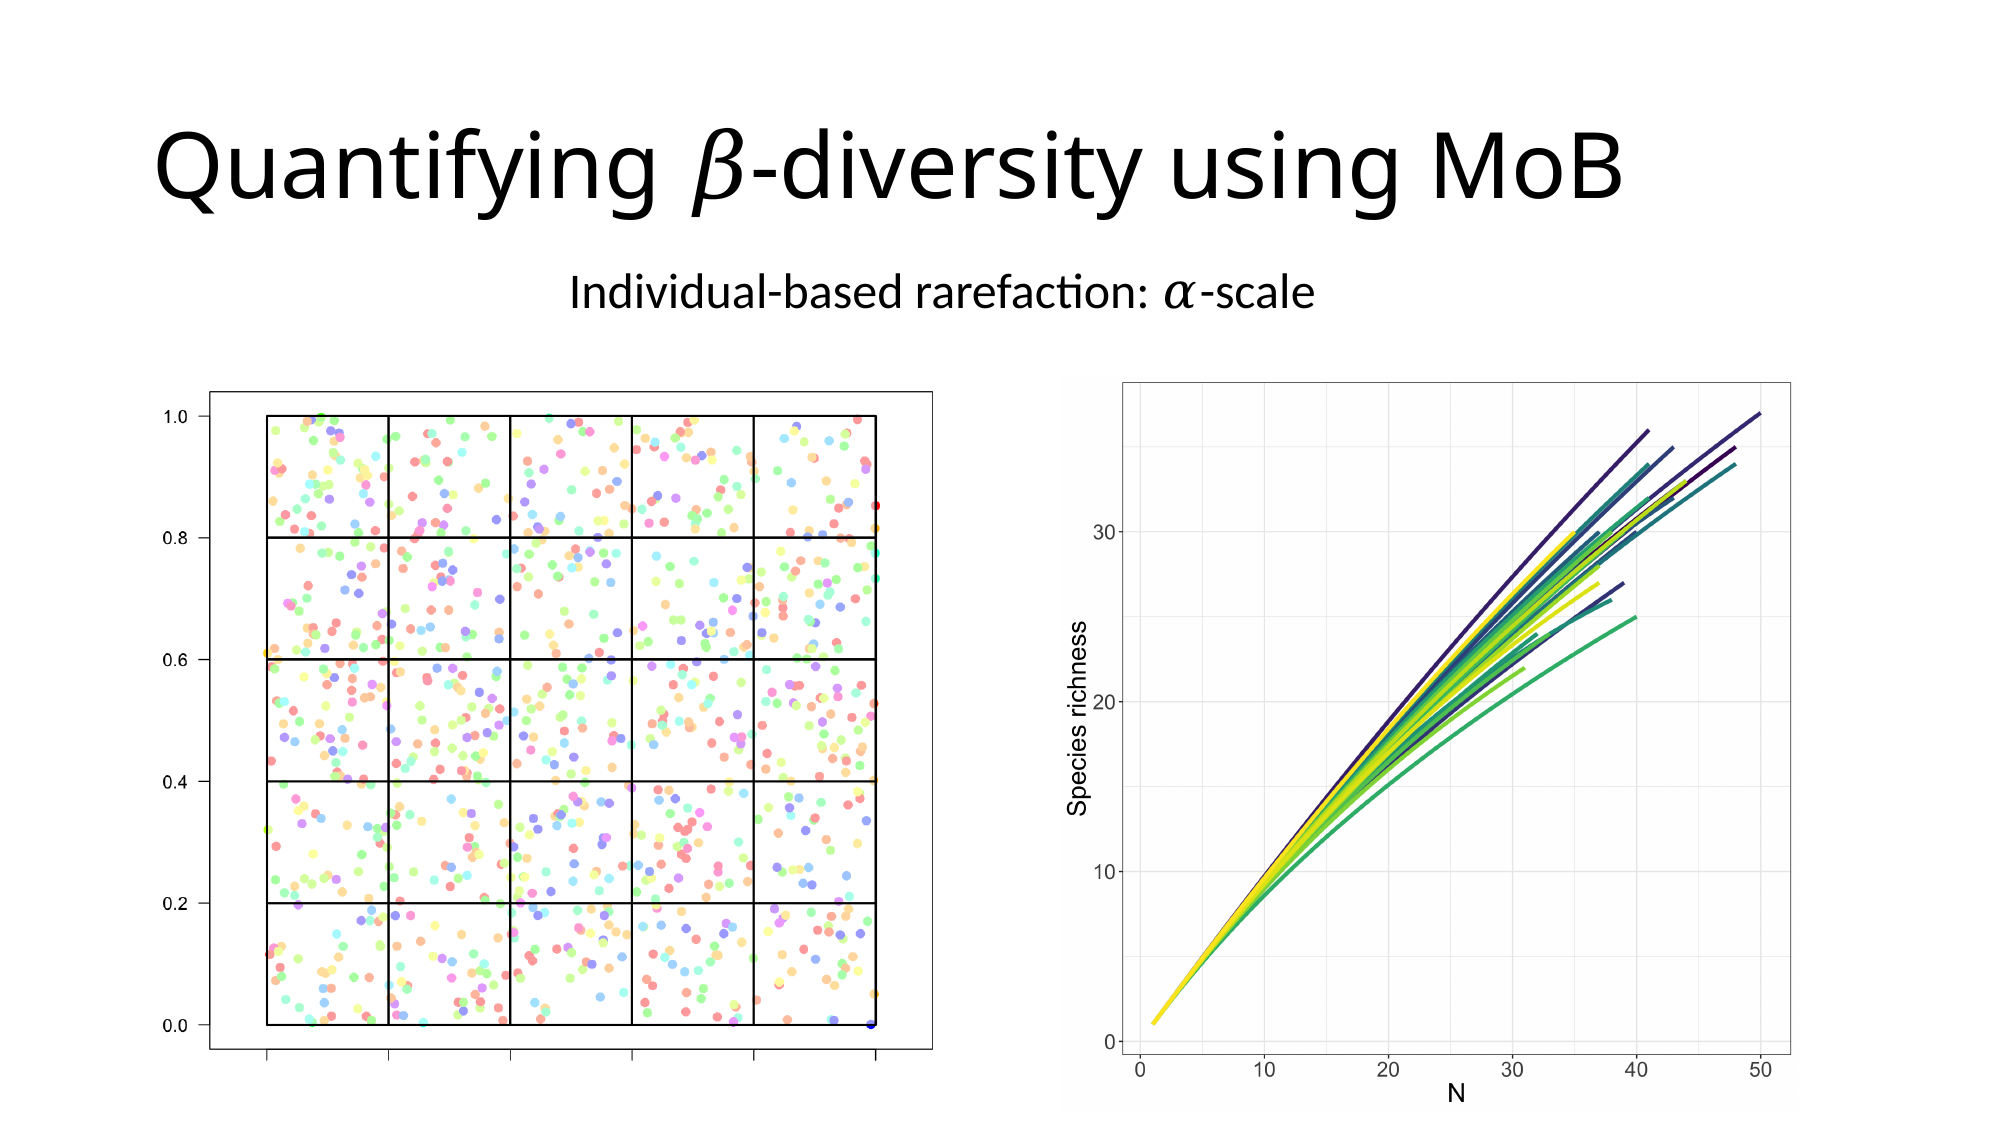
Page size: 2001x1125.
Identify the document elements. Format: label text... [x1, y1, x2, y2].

text_box Individual-based rarefaction: 𝛼-scale [554, 278, 1331, 326]
title Quantifying 𝛽-diversity using MoB [137, 59, 1863, 278]
picture [157, 375, 952, 1071]
picture [1060, 375, 1798, 1112]
